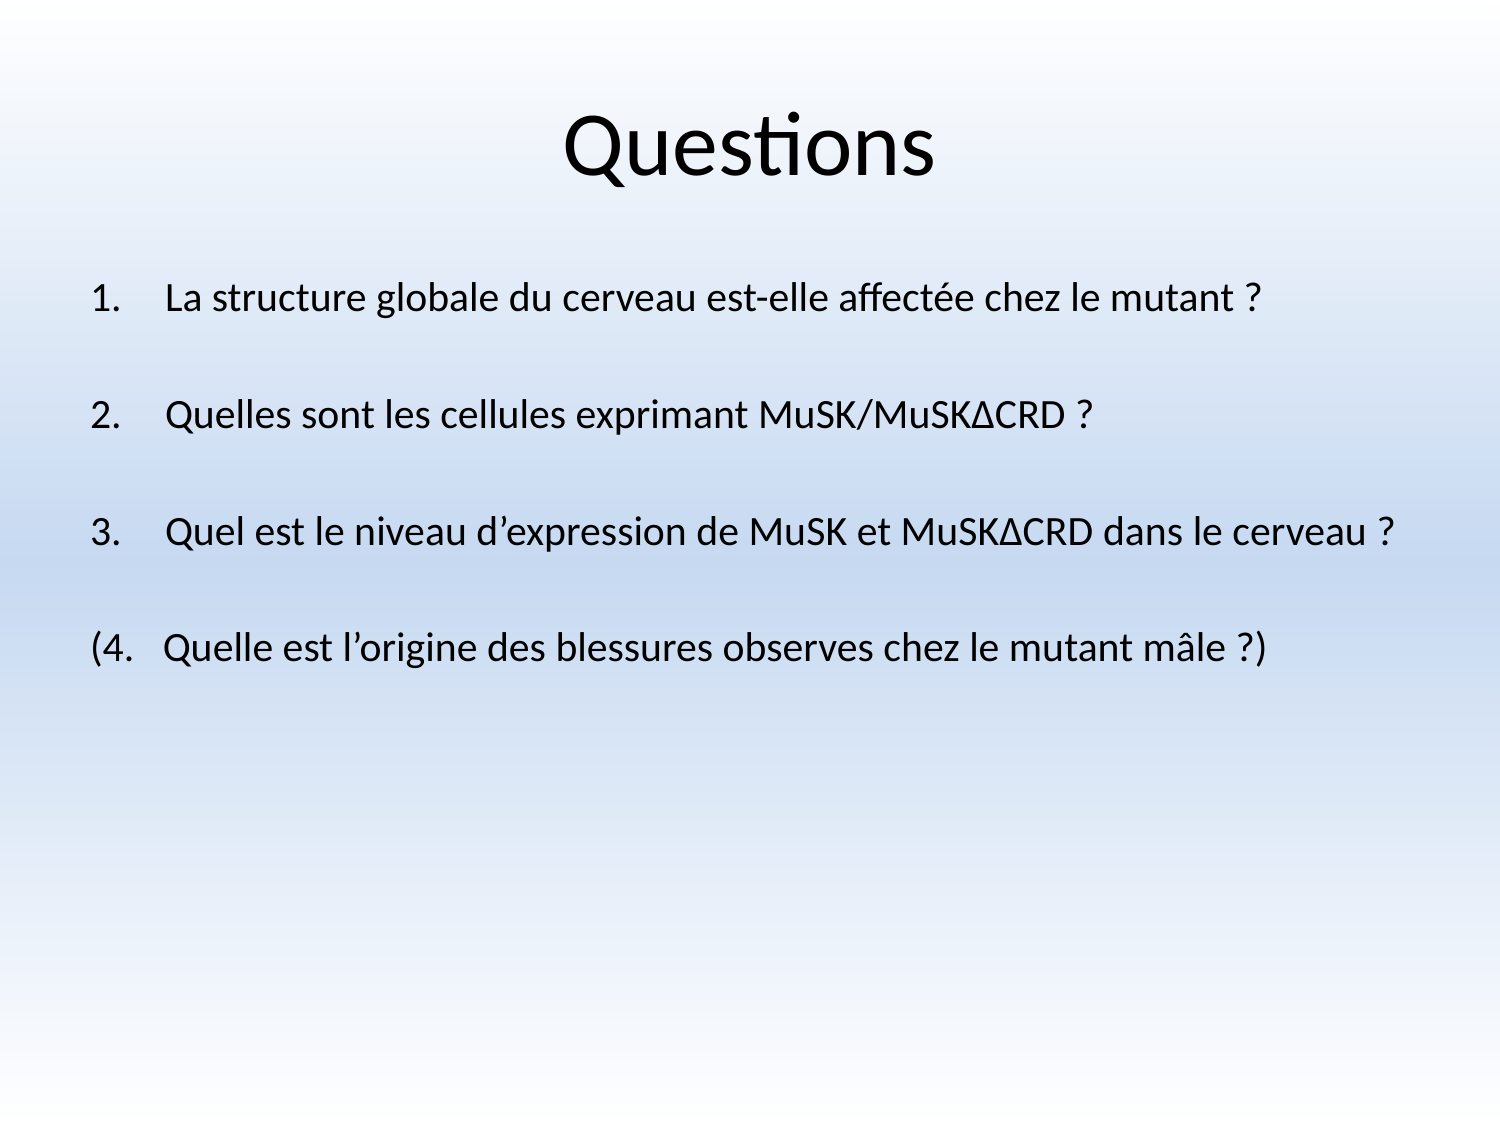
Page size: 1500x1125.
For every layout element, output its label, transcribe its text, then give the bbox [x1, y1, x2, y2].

title Questions [75, 45, 1425, 233]
list La structure globale du cerveau est-elle affectée chez le mutant ? Quelles sont les cellules exprimant MuSK/MuSKΔCRD ? Quel est le niveau d’expression de MuSK et MuSKΔCRD dans le cerveau ? (4. Quelle est l’origine des blessures observes chez le mutant mâle ?) [75, 262, 1425, 1005]
